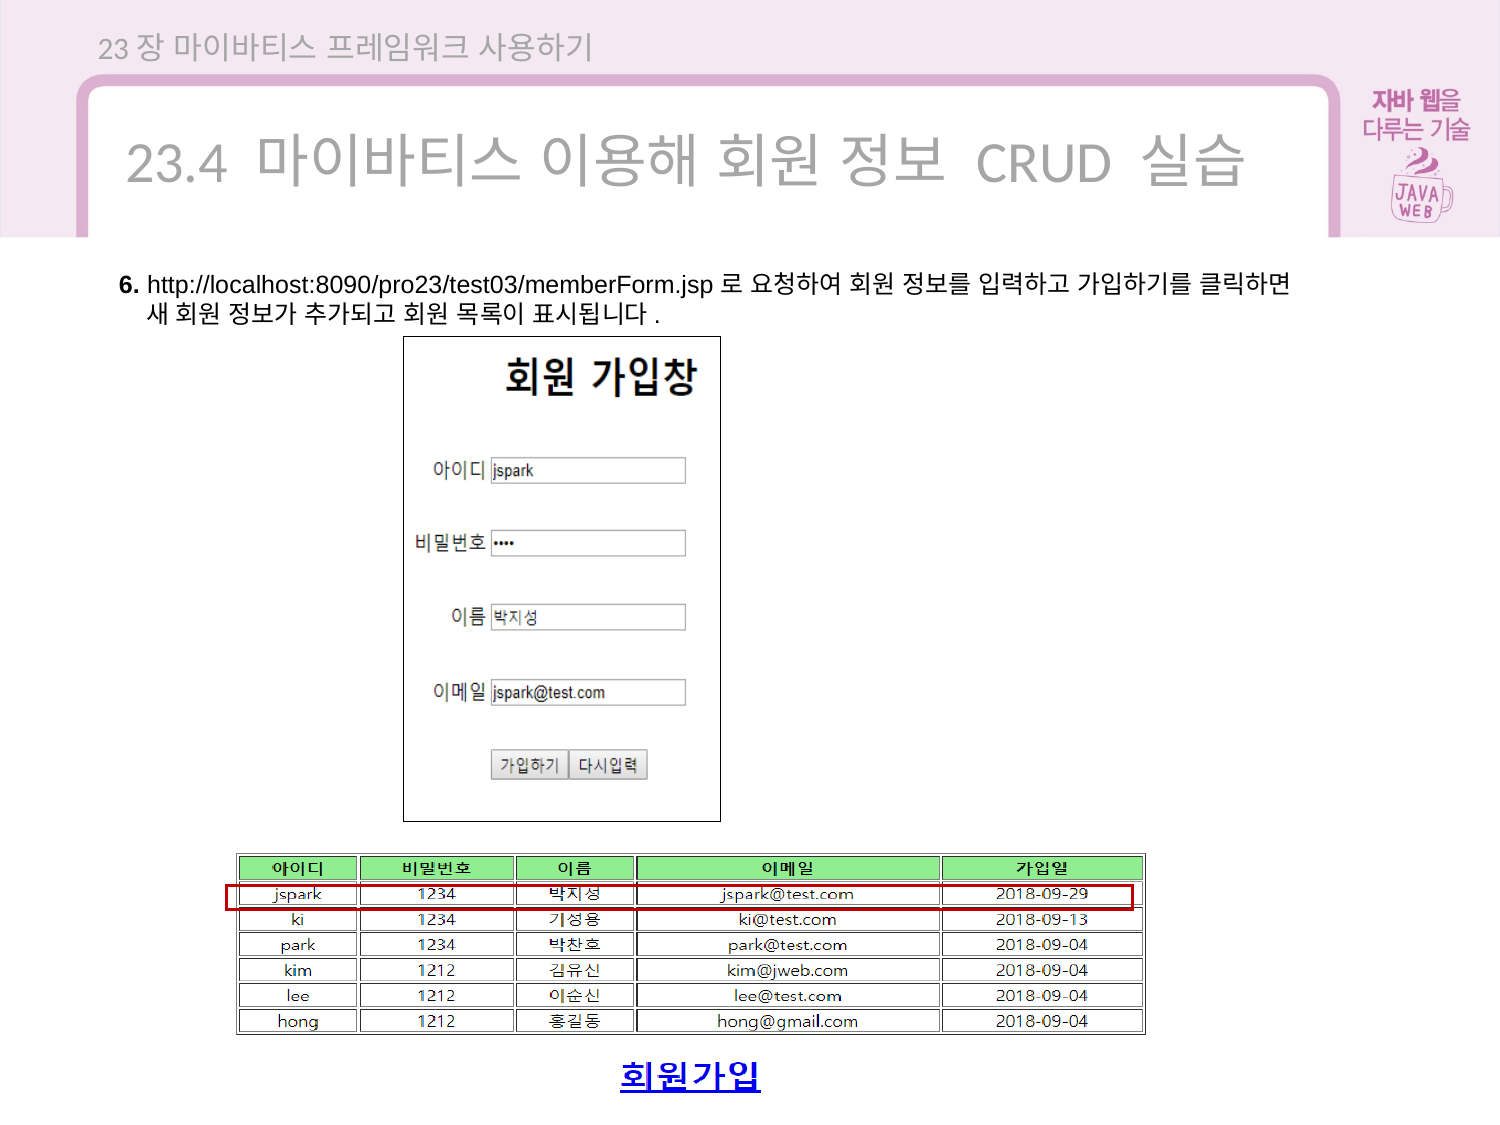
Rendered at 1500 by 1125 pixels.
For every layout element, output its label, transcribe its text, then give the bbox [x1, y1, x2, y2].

text_box 23장 마이바티스 프레임워크 사용하기 [82, 0, 1133, 74]
text_box 23.4 마이바티스 이용해 회원 정보 CRUD 실습 [104, 116, 1268, 202]
picture [0, 0, 1500, 1125]
text_box 6. http://localhost:8090/pro23/test03/memberForm.jsp로 요청하여 회원 정보를 입력하고 가입하기를 클릭하면 새 회원 정보가 추가되고 회원 목록이 표시됩니다. [104, 260, 1414, 336]
text_box [225, 884, 231, 911]
